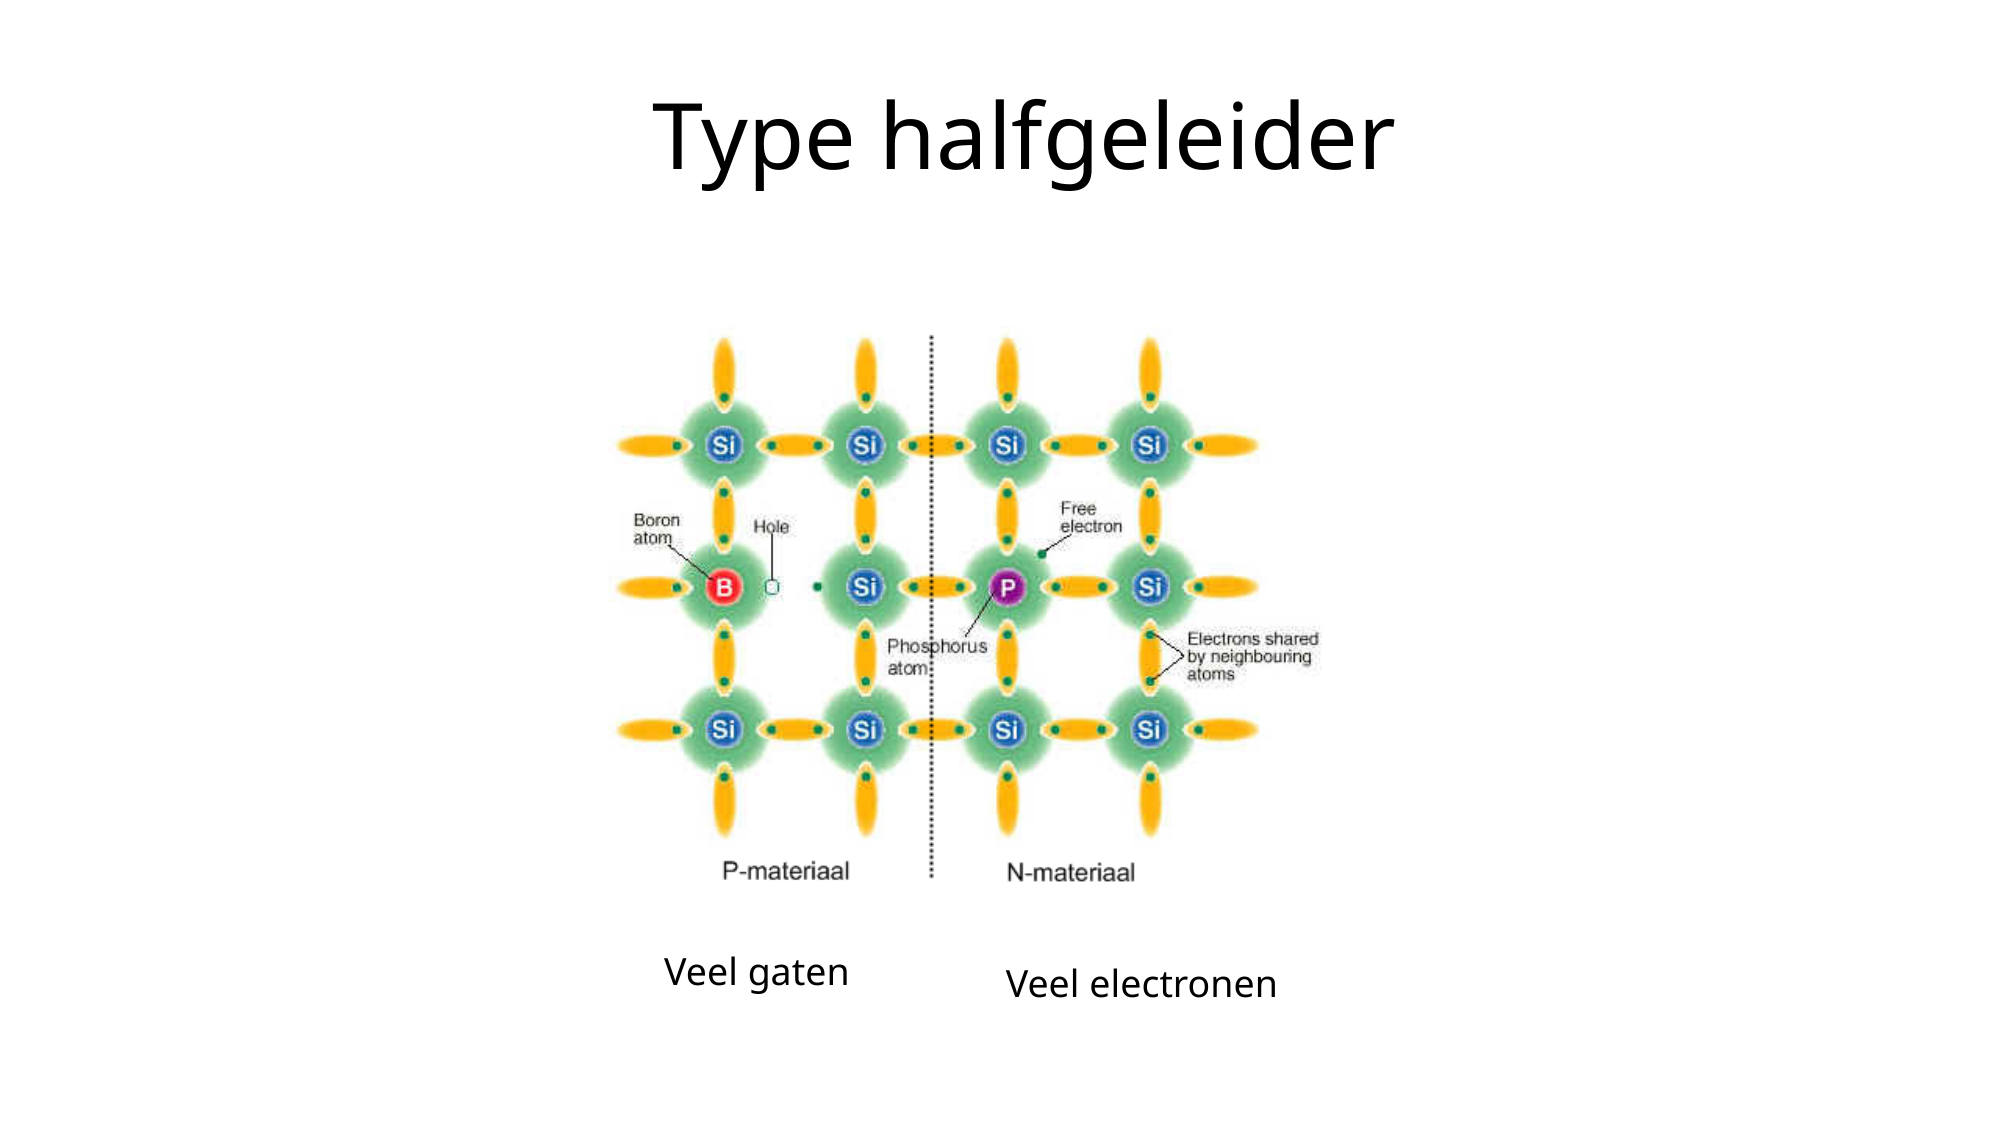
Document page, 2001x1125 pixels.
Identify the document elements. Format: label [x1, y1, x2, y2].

picture [597, 325, 1326, 891]
text_box [649, 940, 865, 1001]
text_box [991, 952, 1294, 1012]
text_box [349, 70, 1700, 258]
